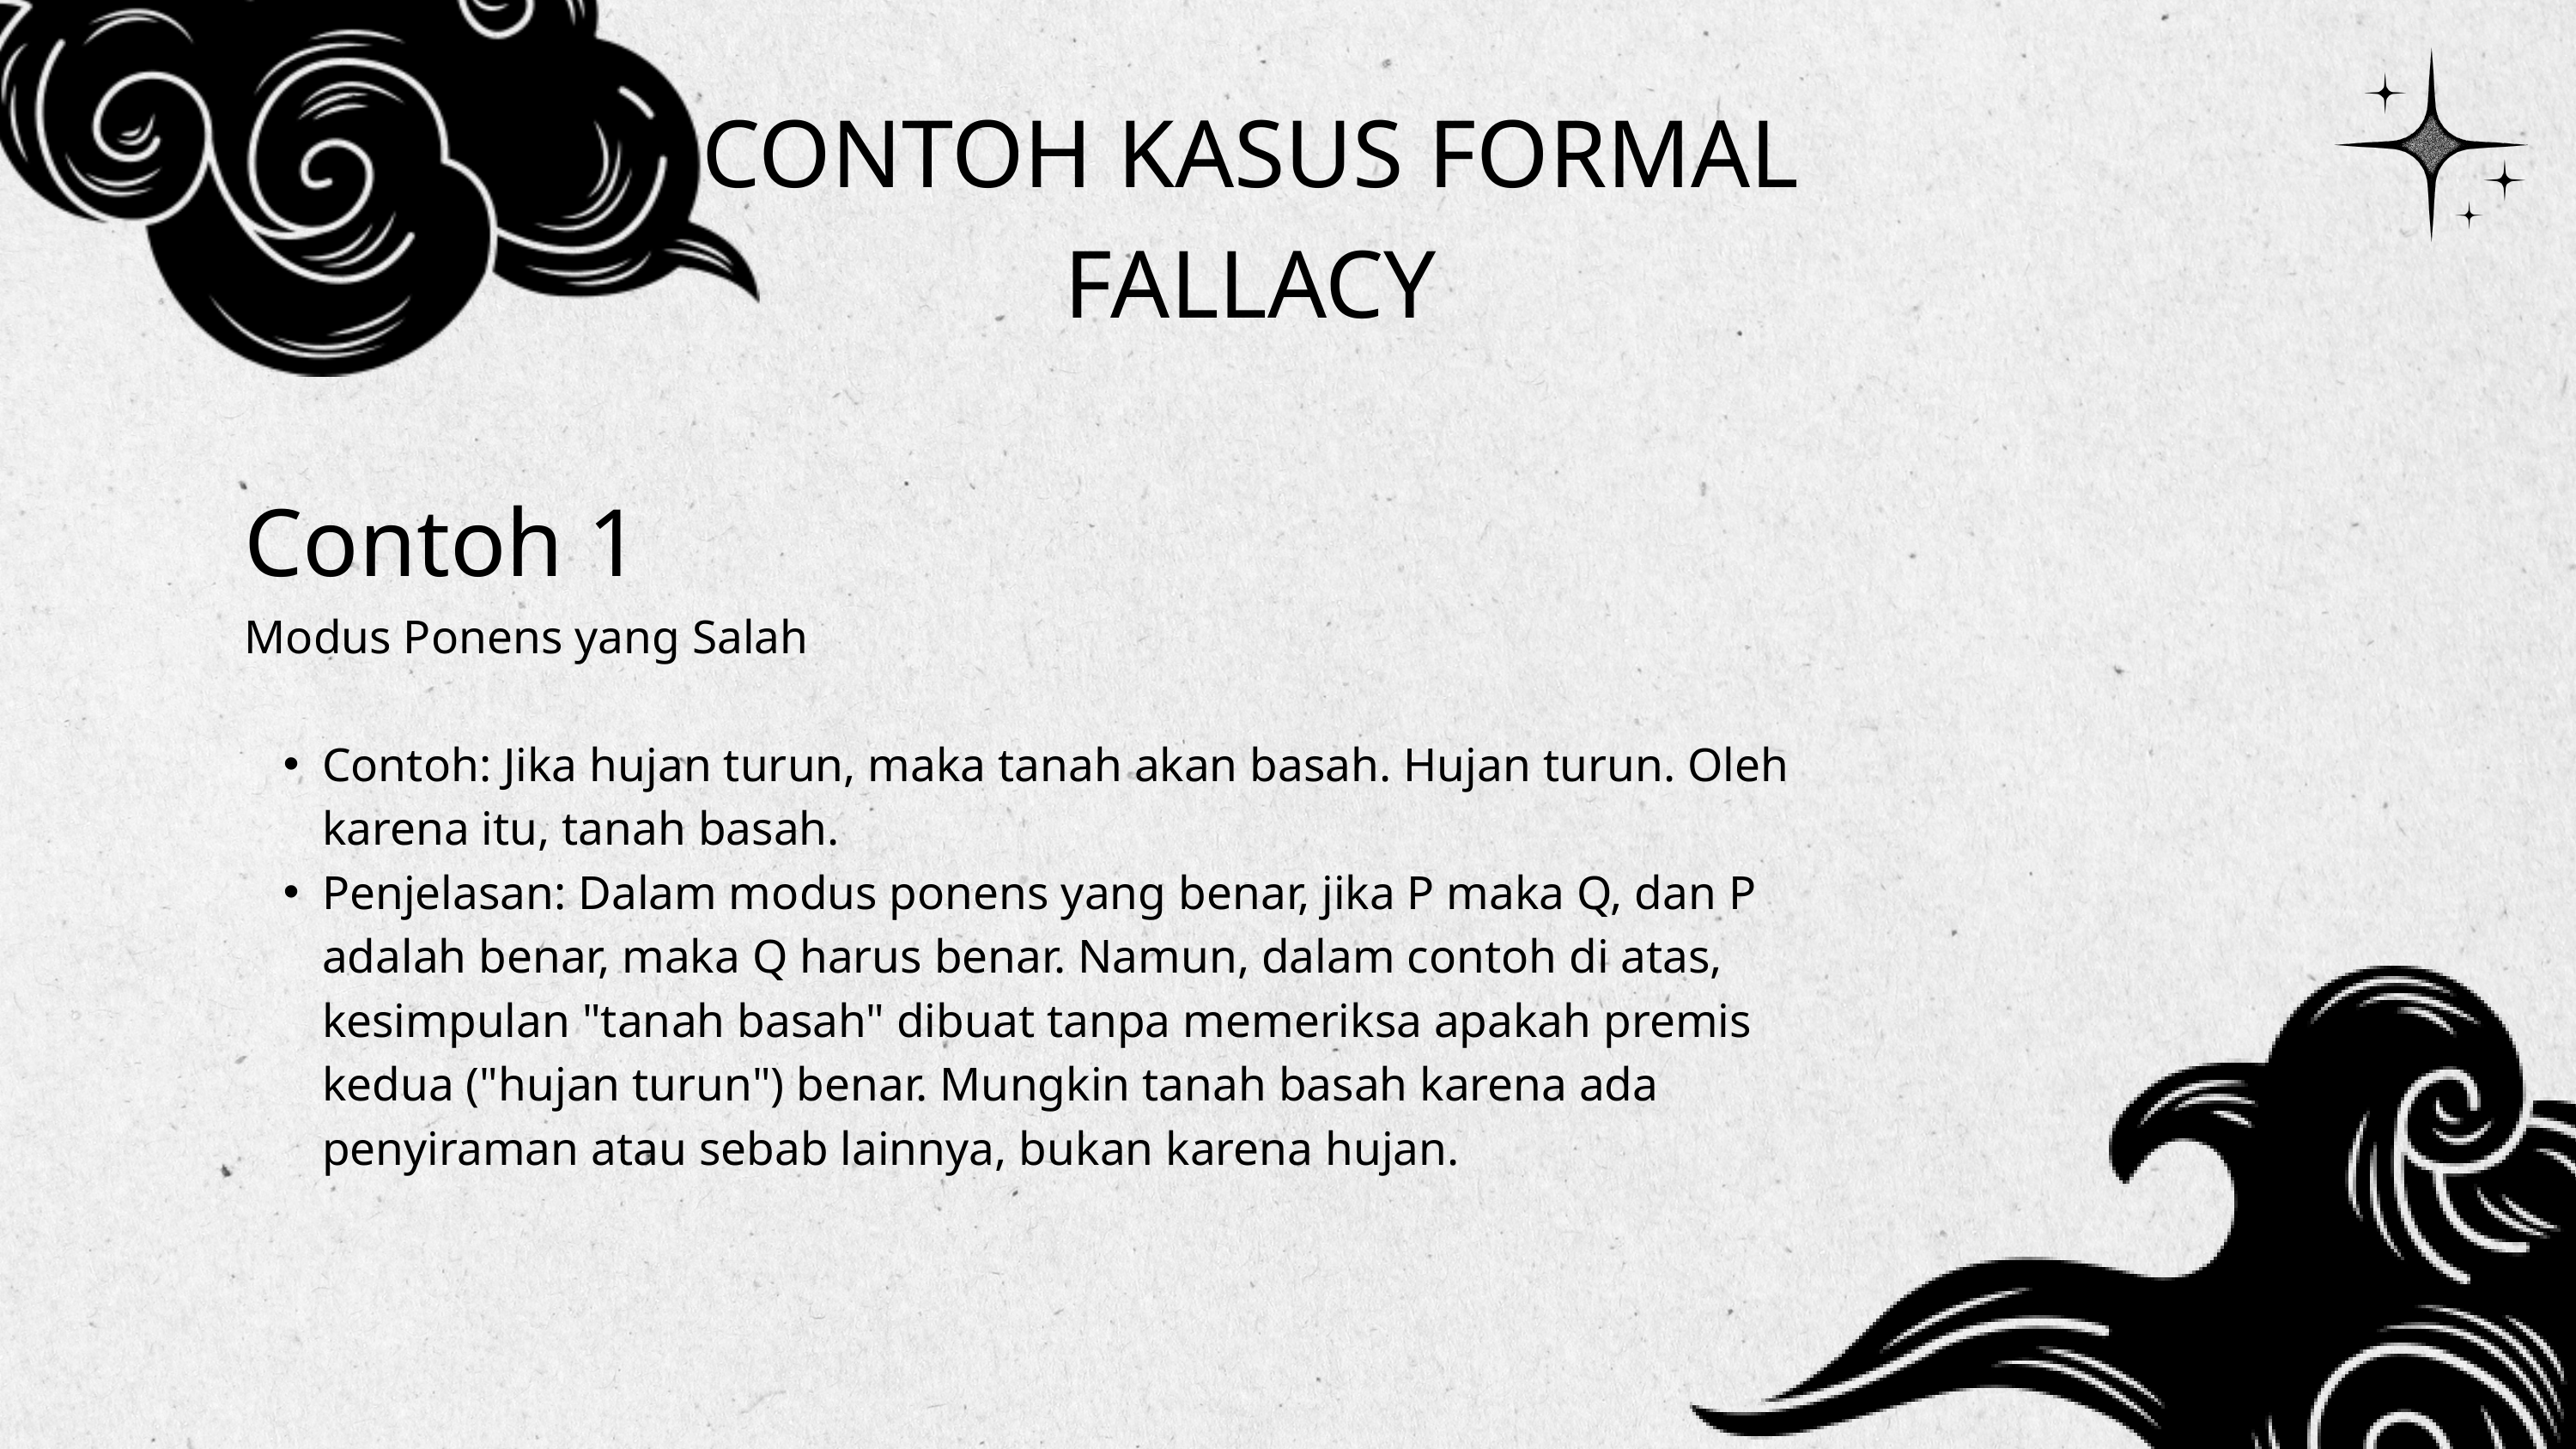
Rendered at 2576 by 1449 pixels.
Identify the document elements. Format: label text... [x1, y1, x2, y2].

text_box Contoh 1 [244, 464, 666, 596]
text_box Modus Ponens yang Salah Contoh: Jika hujan turun, maka tanah akan basah. Hujan turun. Oleh karena itu, tanah basah. Penjelasan: Dalam modus ponens yang benar, jika P maka Q, dan P adalah benar, maka Q harus benar. Namun, dalam contoh di atas, kesimpulan "tanah basah" dibuat tanpa memeriksa apakah premis kedua ("hujan turun") benar. Mungkin tanah basah karena ada penyiraman atau sebab lainnya, bukan karena hujan. [244, 598, 1885, 1239]
text_box CONTOH KASUS FORMAL FALLACY [682, 76, 1820, 336]
text_box [0, 0, 760, 378]
text_box [0, 0, 2576, 1449]
text_box [1689, 966, 2576, 1449]
text_box [2334, 47, 2529, 242]
